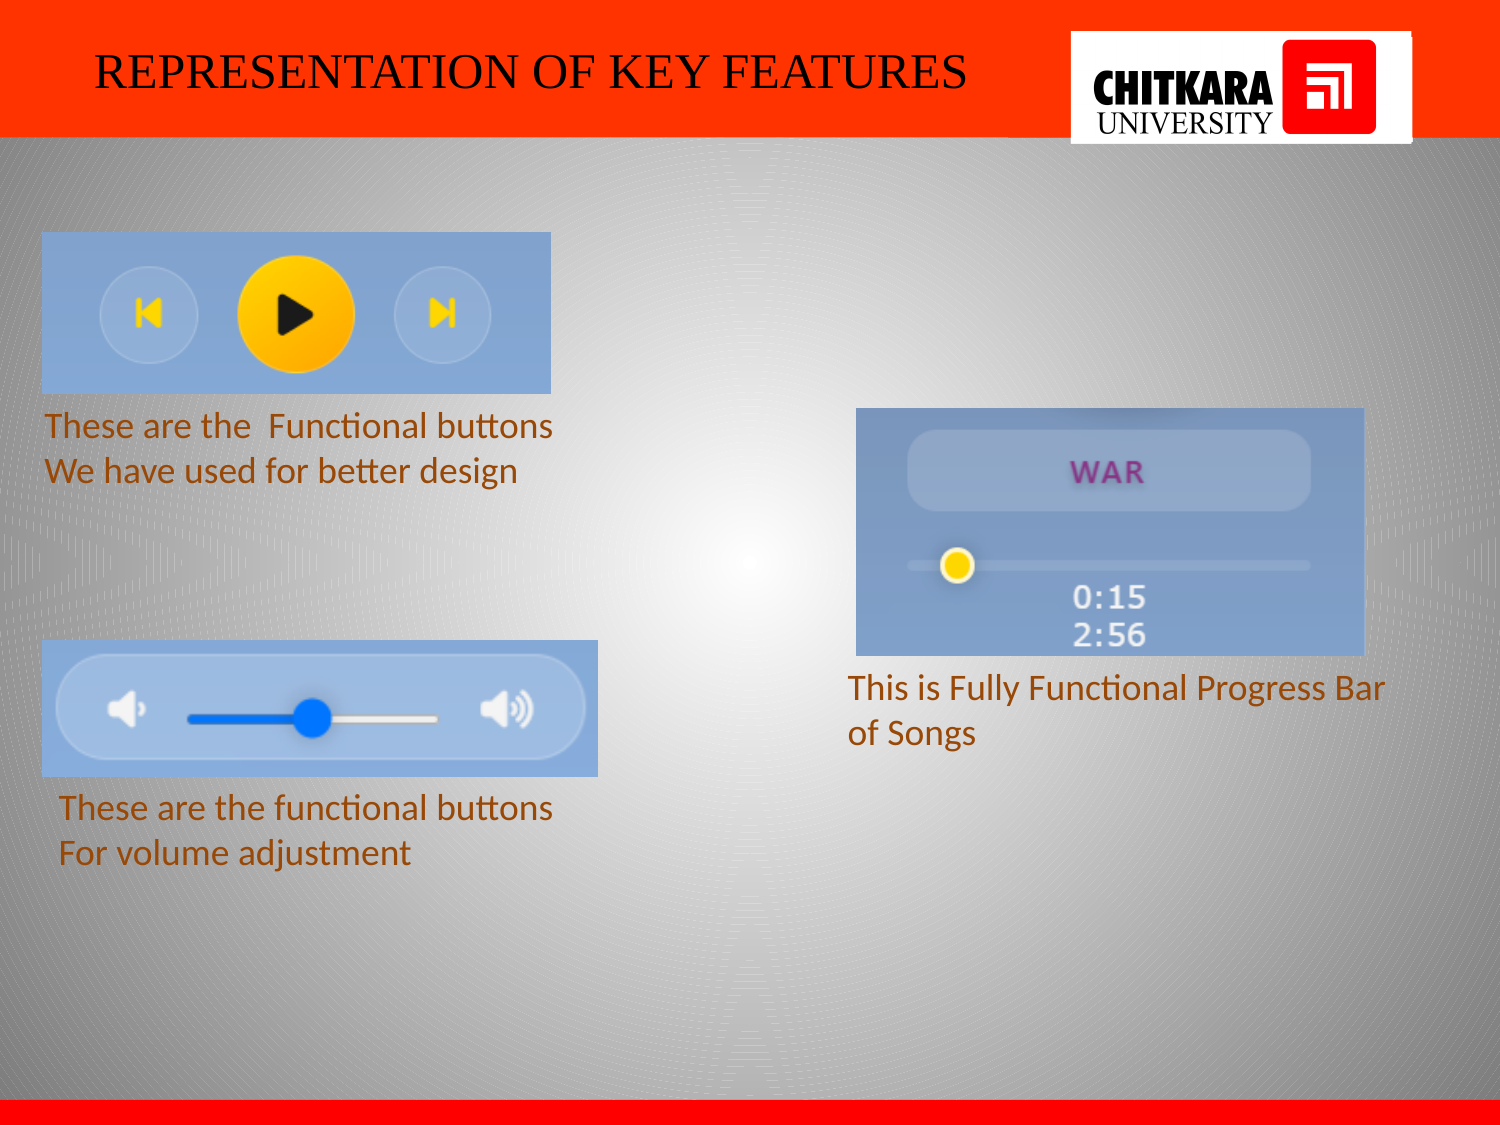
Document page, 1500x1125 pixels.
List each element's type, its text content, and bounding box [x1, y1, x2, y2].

text_box These are the Functional buttons We have used for better design [36, 393, 637, 499]
picture [856, 408, 1366, 657]
picture [1074, 37, 1391, 138]
text_box This is Fully Functional Progress Bar of Songs [840, 655, 1412, 761]
picture [42, 640, 599, 777]
picture [42, 232, 551, 394]
title REPRESENTATION OF KEY FEATURES [0, 0, 1063, 138]
text_box These are the functional buttons For volume adjustment [51, 784, 562, 881]
